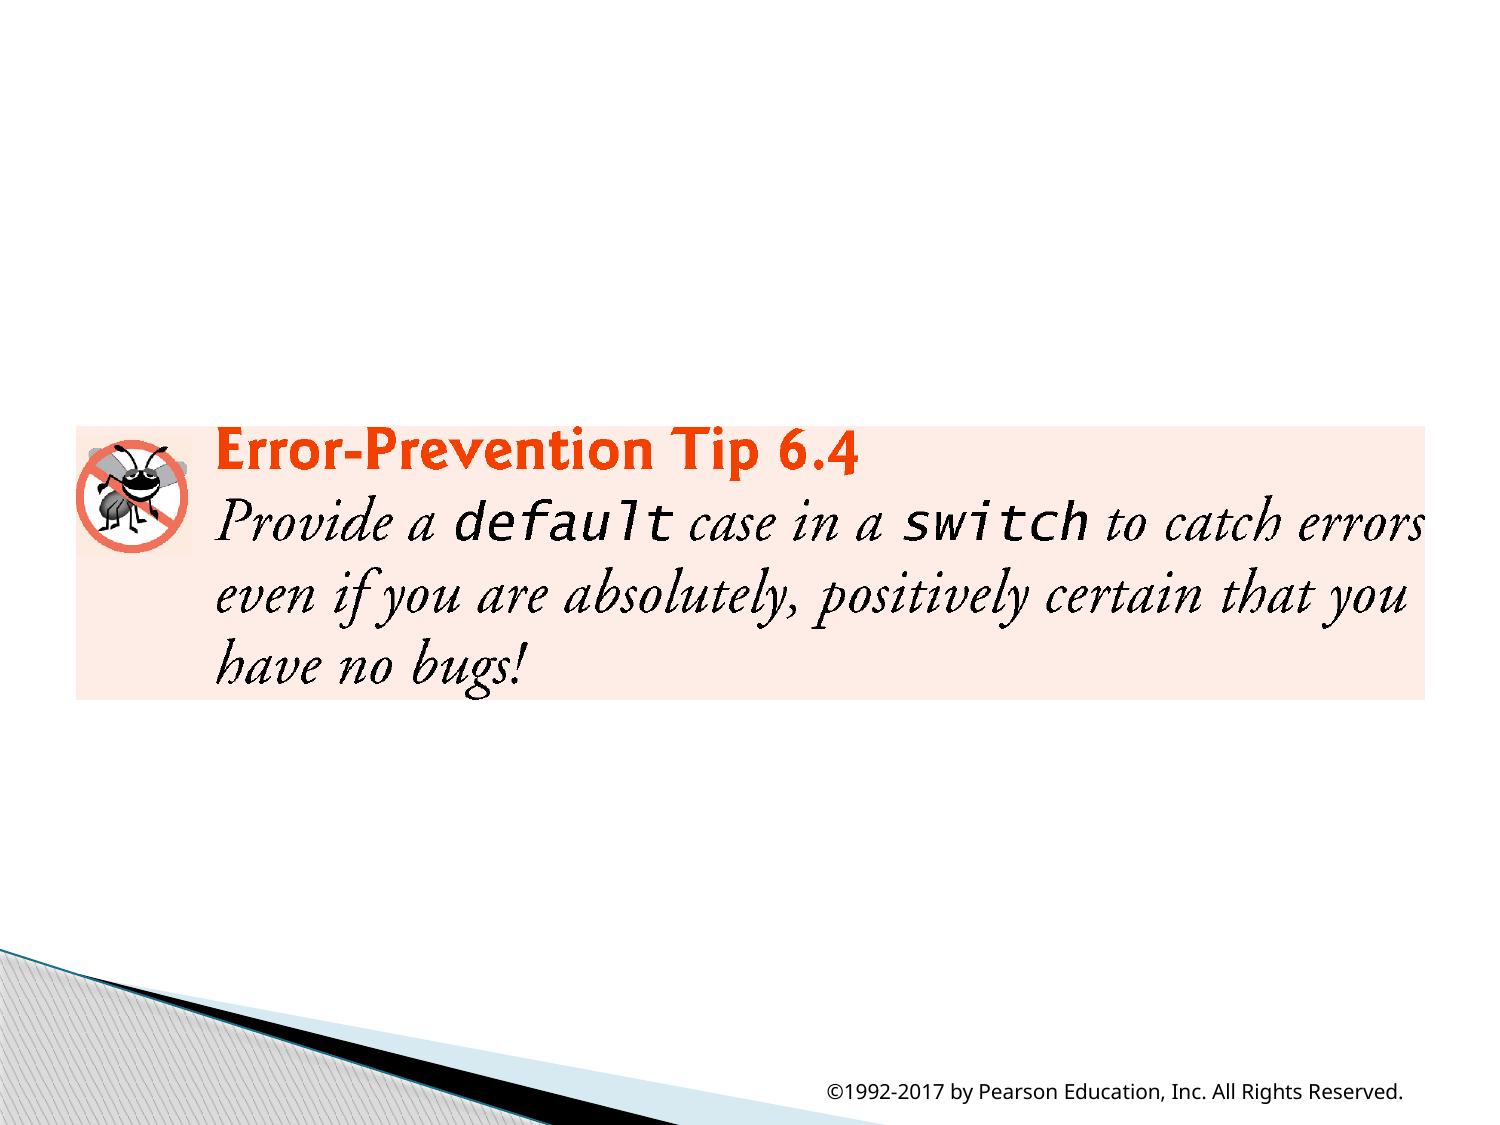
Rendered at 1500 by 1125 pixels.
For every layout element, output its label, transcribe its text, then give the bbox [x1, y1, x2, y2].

picture [0, 350, 1500, 775]
footer ©1992-2017 by Pearson Education, Inc. All Rights Reserved. [650, 1051, 1419, 1112]
